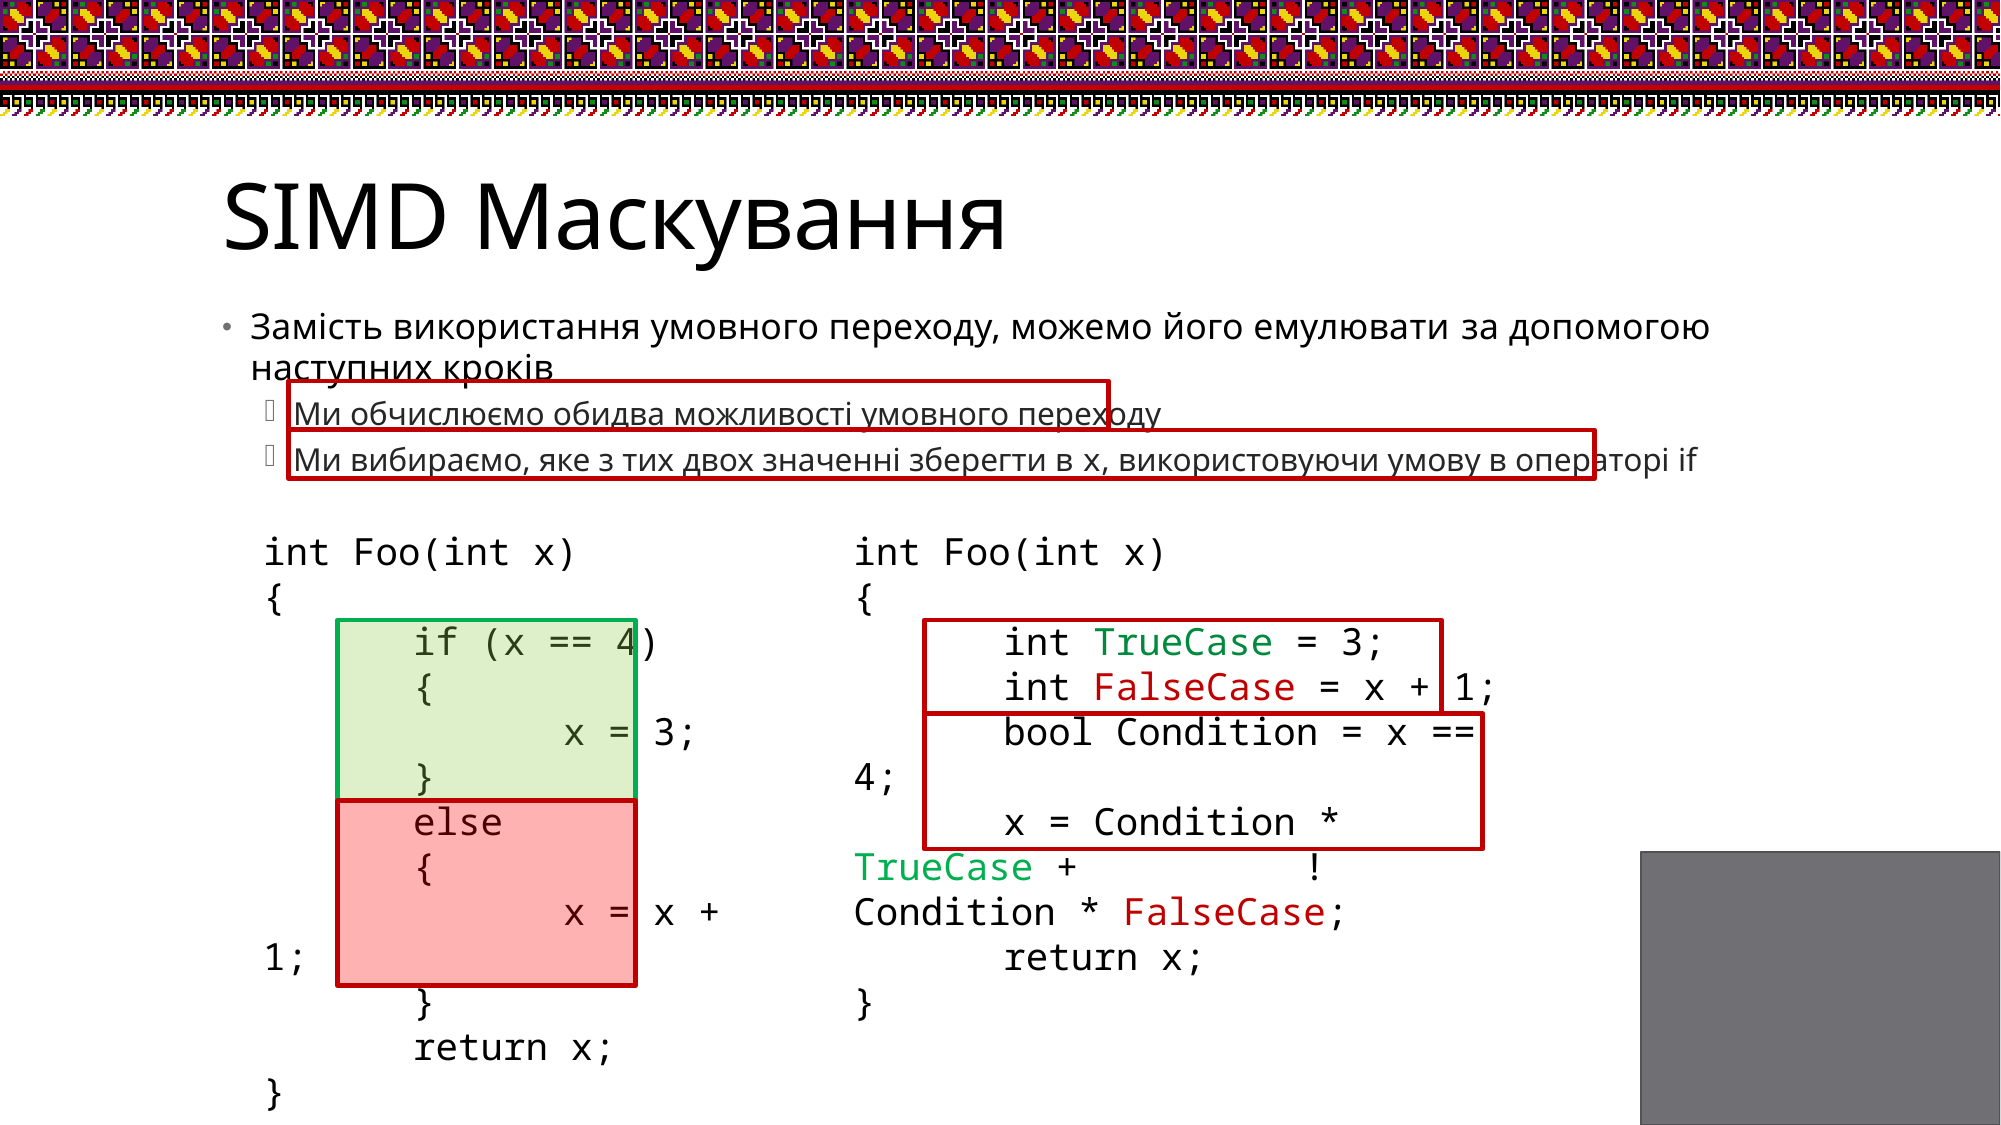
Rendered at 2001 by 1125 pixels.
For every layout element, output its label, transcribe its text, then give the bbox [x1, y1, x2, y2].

text_box [923, 712, 1484, 850]
text_box int Foo(int x) { int TrueCase = 3; int FalseCase = x + 1; bool Condition = x == 4; x = Condition * TrueCase + !Condition * FalseCase; return x; } [838, 520, 1525, 1031]
text_box [337, 619, 637, 800]
text_box [923, 619, 1443, 712]
title SIMD Маскування [206, 60, 1797, 278]
text_box [337, 800, 637, 987]
picture [0, 0, 2000, 116]
list Замість використання умовного переходу, можемо його емулювати за допомогою наступних кроків Ми обчислюємо обидва можливості умовного переходу Ми вибираємо, яке з тих двох значенні зберегти в x, використовуючи умову в операторі if [206, 299, 1825, 488]
text_box [287, 429, 1596, 480]
text_box [287, 380, 1110, 431]
text_box int Foo(int x) { if (x == 4) { x = 3; } else { x = x + 1; } return x; } [248, 520, 778, 1121]
